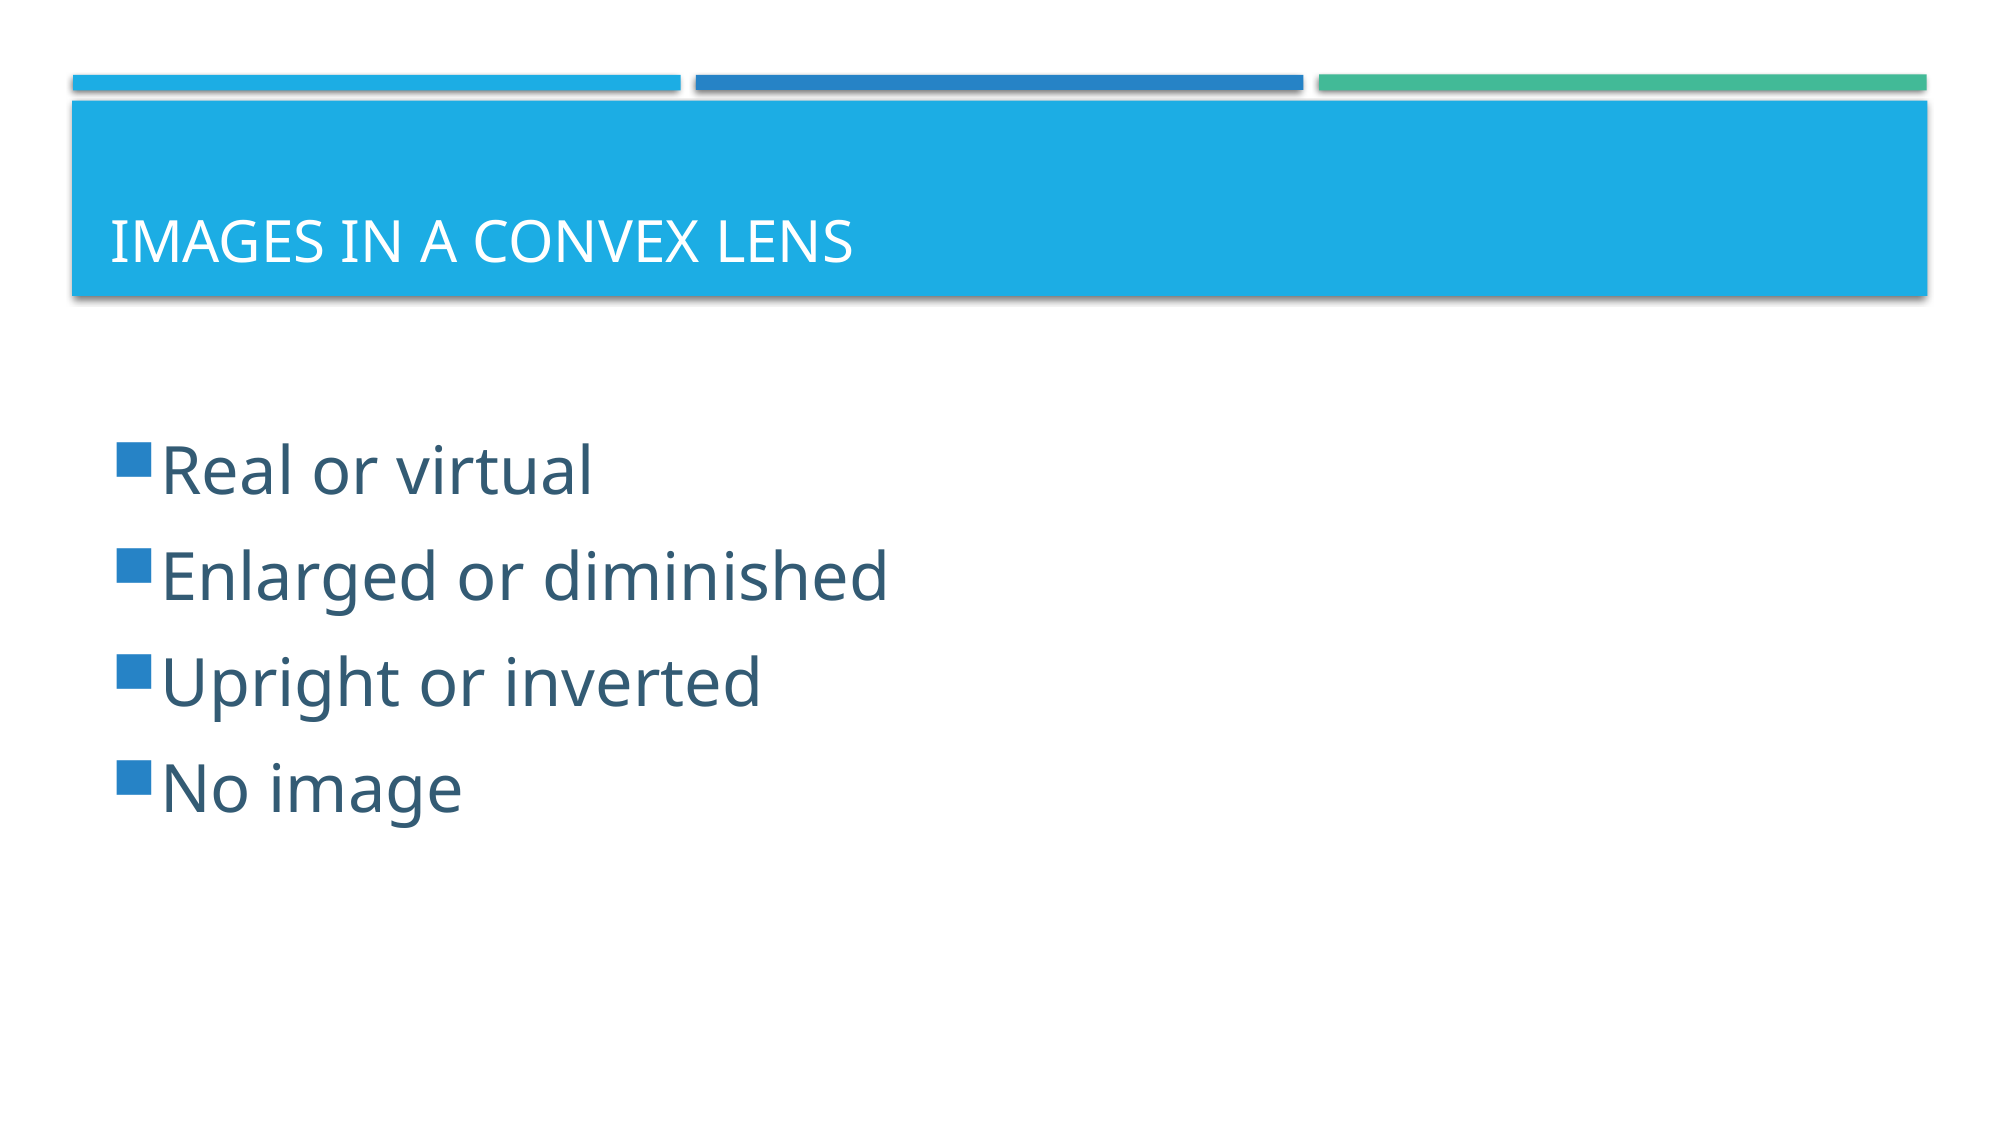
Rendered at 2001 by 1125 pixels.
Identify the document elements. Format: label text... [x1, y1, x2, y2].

list Real or virtual Enlarged or diminished Upright or inverted No image [95, 357, 1905, 962]
title Images in a convex lens [95, 115, 1905, 282]
